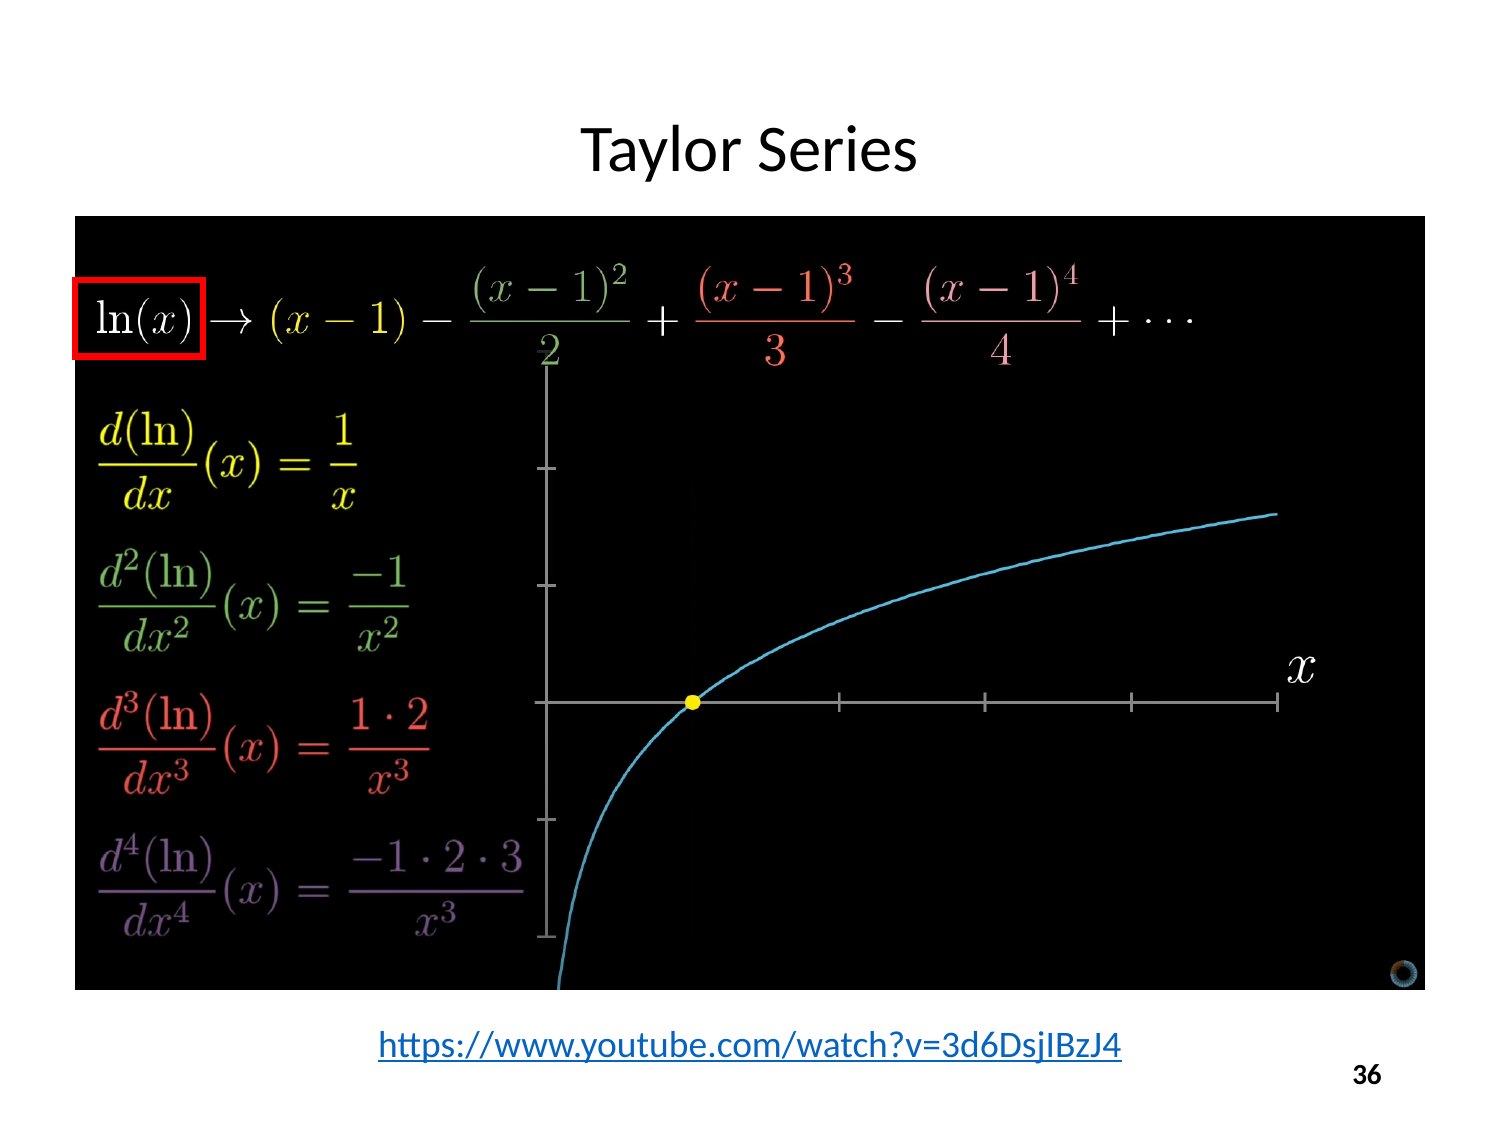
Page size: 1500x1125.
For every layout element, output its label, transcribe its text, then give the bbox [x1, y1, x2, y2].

picture [74, 216, 1425, 990]
title Taylor Series [103, 59, 1397, 216]
text_box https://www.youtube.com/watch?v=3d6DsjIBzJ4 [332, 1012, 1168, 1073]
slide_number 36 [1059, 1042, 1397, 1103]
